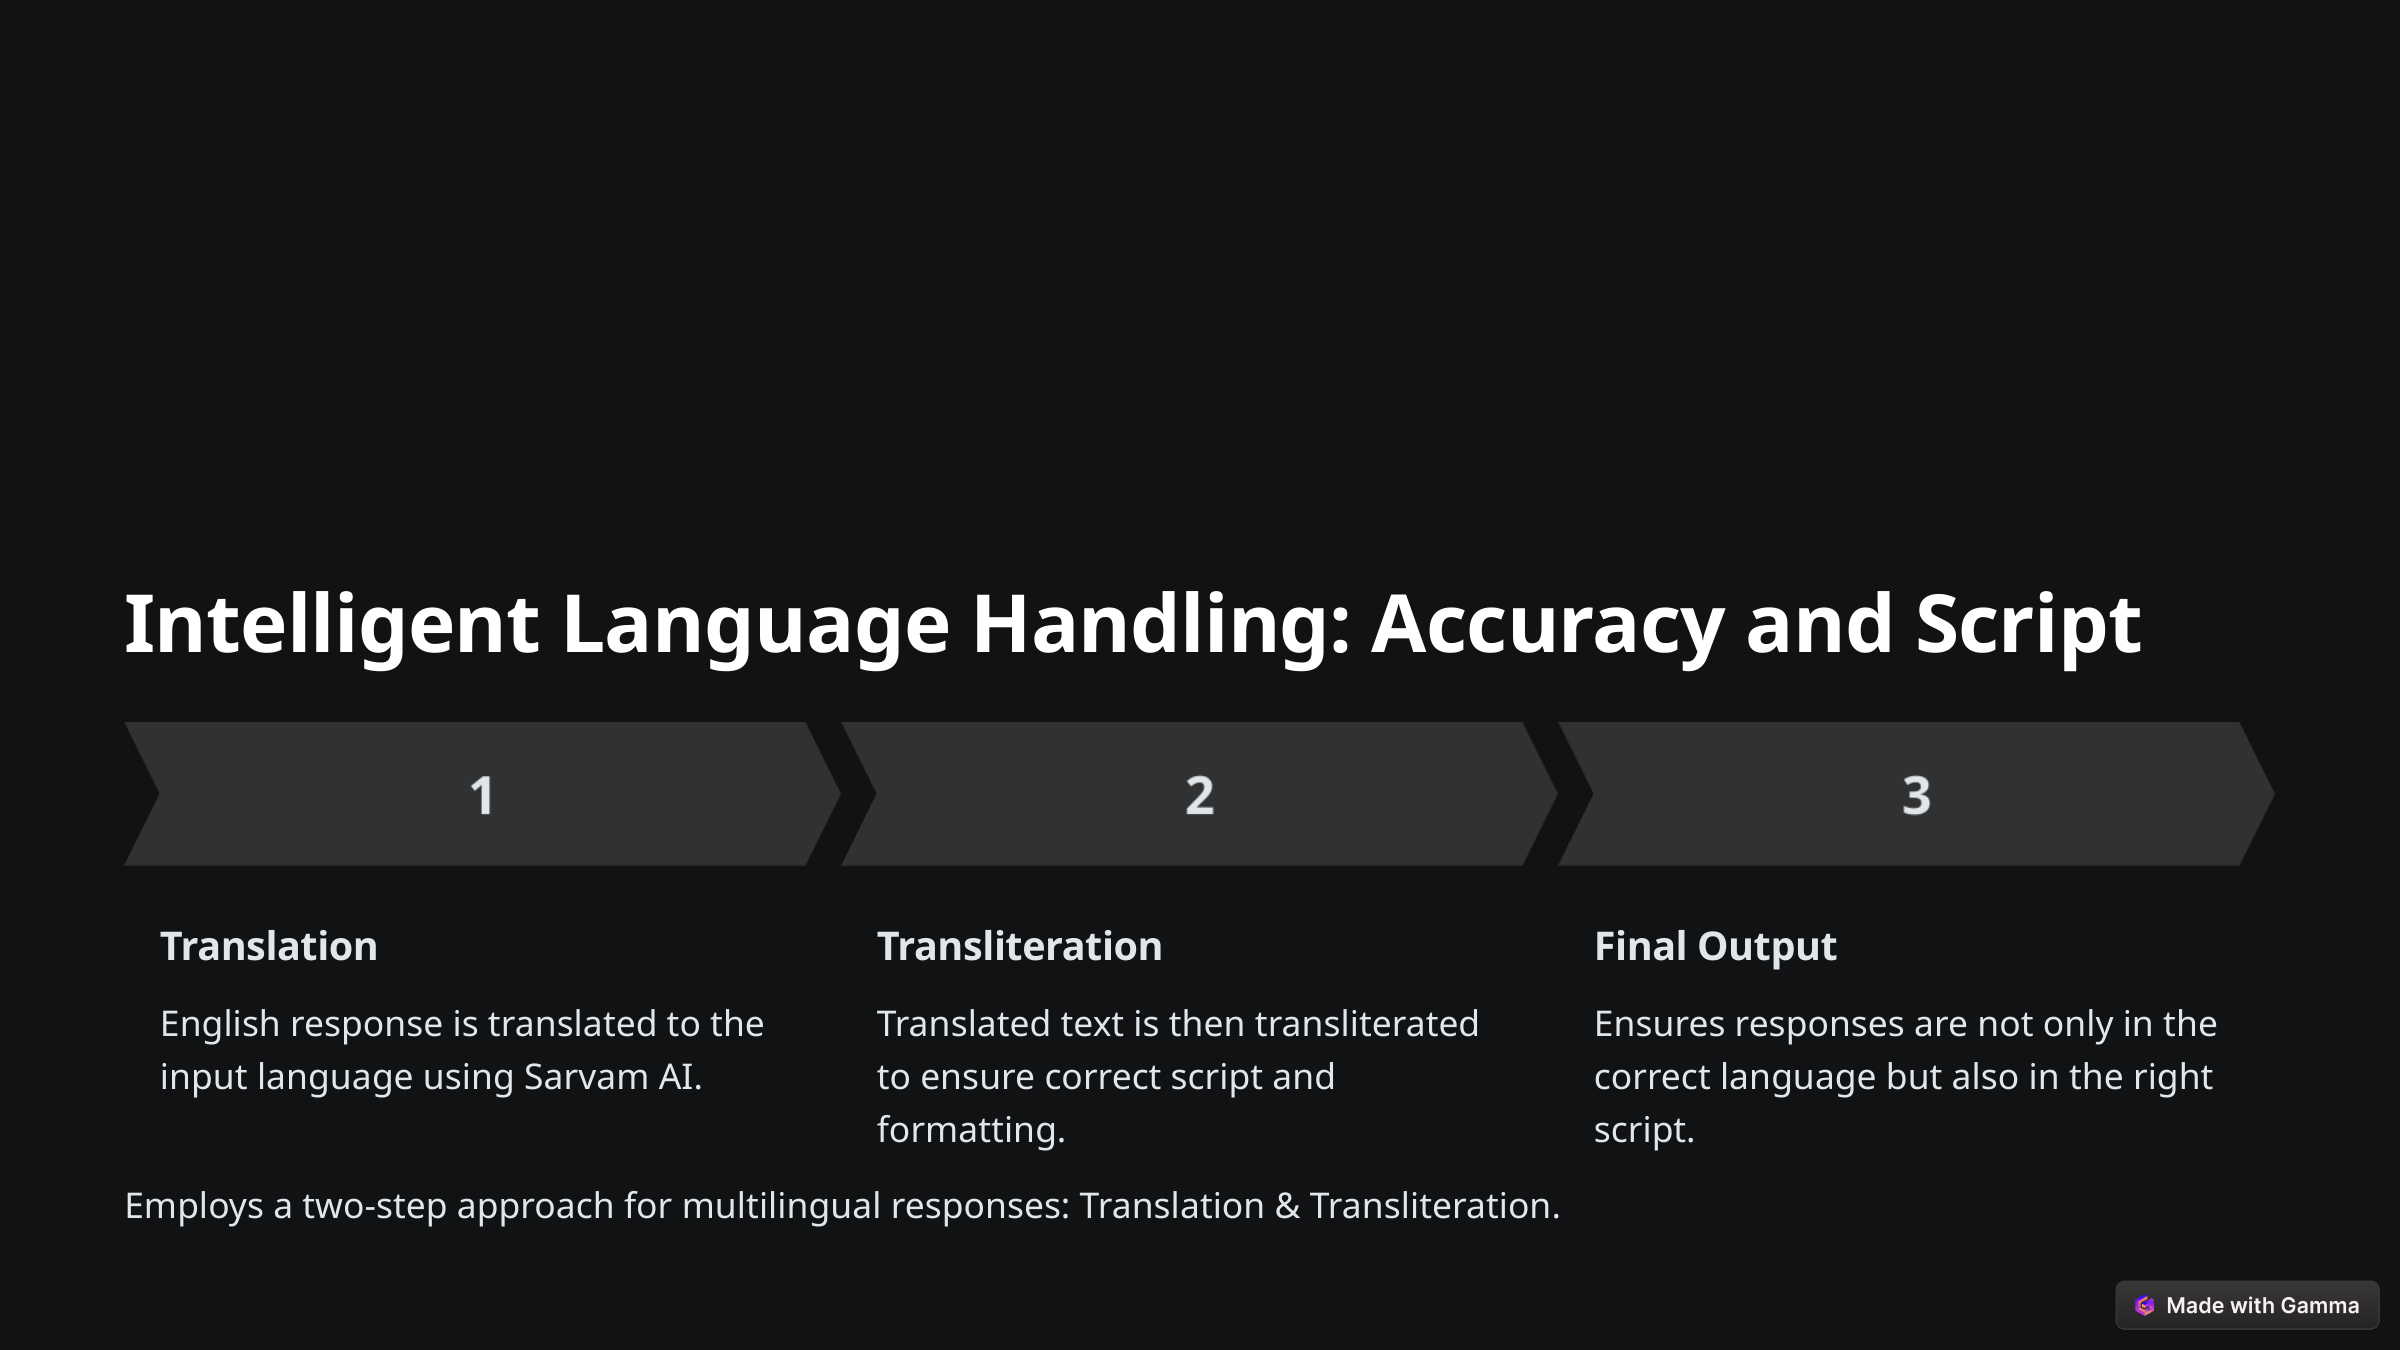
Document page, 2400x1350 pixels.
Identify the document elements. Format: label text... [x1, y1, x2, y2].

picture [124, 722, 2276, 866]
text_box Translation [159, 918, 564, 969]
text_box English response is translated to the input language using Sarvam AI. [159, 990, 806, 1097]
picture [2106, 1271, 2389, 1339]
text_box Intelligent Language Handling: Accuracy and Script [124, 568, 2272, 670]
text_box Ensures responses are not only in the correct language but also in the right script. [1594, 990, 2240, 1097]
text_box Final Output [1594, 918, 1998, 969]
text_box Translated text is then transliterated to ensure correct script and formatting. [876, 990, 1523, 1097]
text_box Employs a two-step approach for multilingual responses: Translation & Transliteration. [124, 1172, 2276, 1226]
text_box Transliteration [876, 918, 1281, 969]
